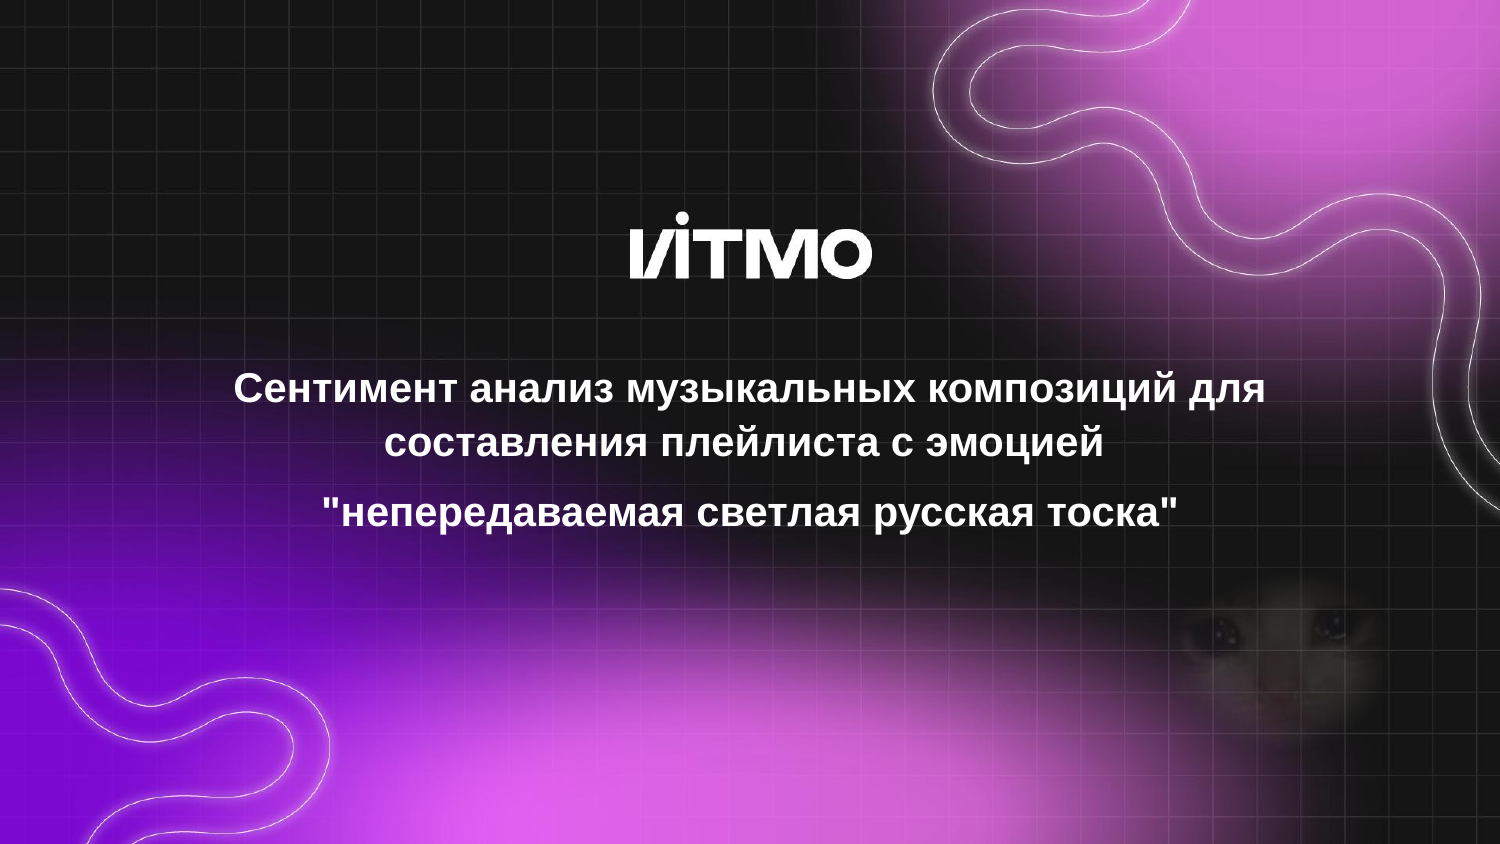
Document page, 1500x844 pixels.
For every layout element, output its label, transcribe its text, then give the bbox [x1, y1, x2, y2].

title Сентимент анализ музыкальных композиций для составления плейлиста с эмоцией "непередаваемая светлая русская тоска" [139, 388, 1361, 504]
picture [0, 0, 1500, 844]
